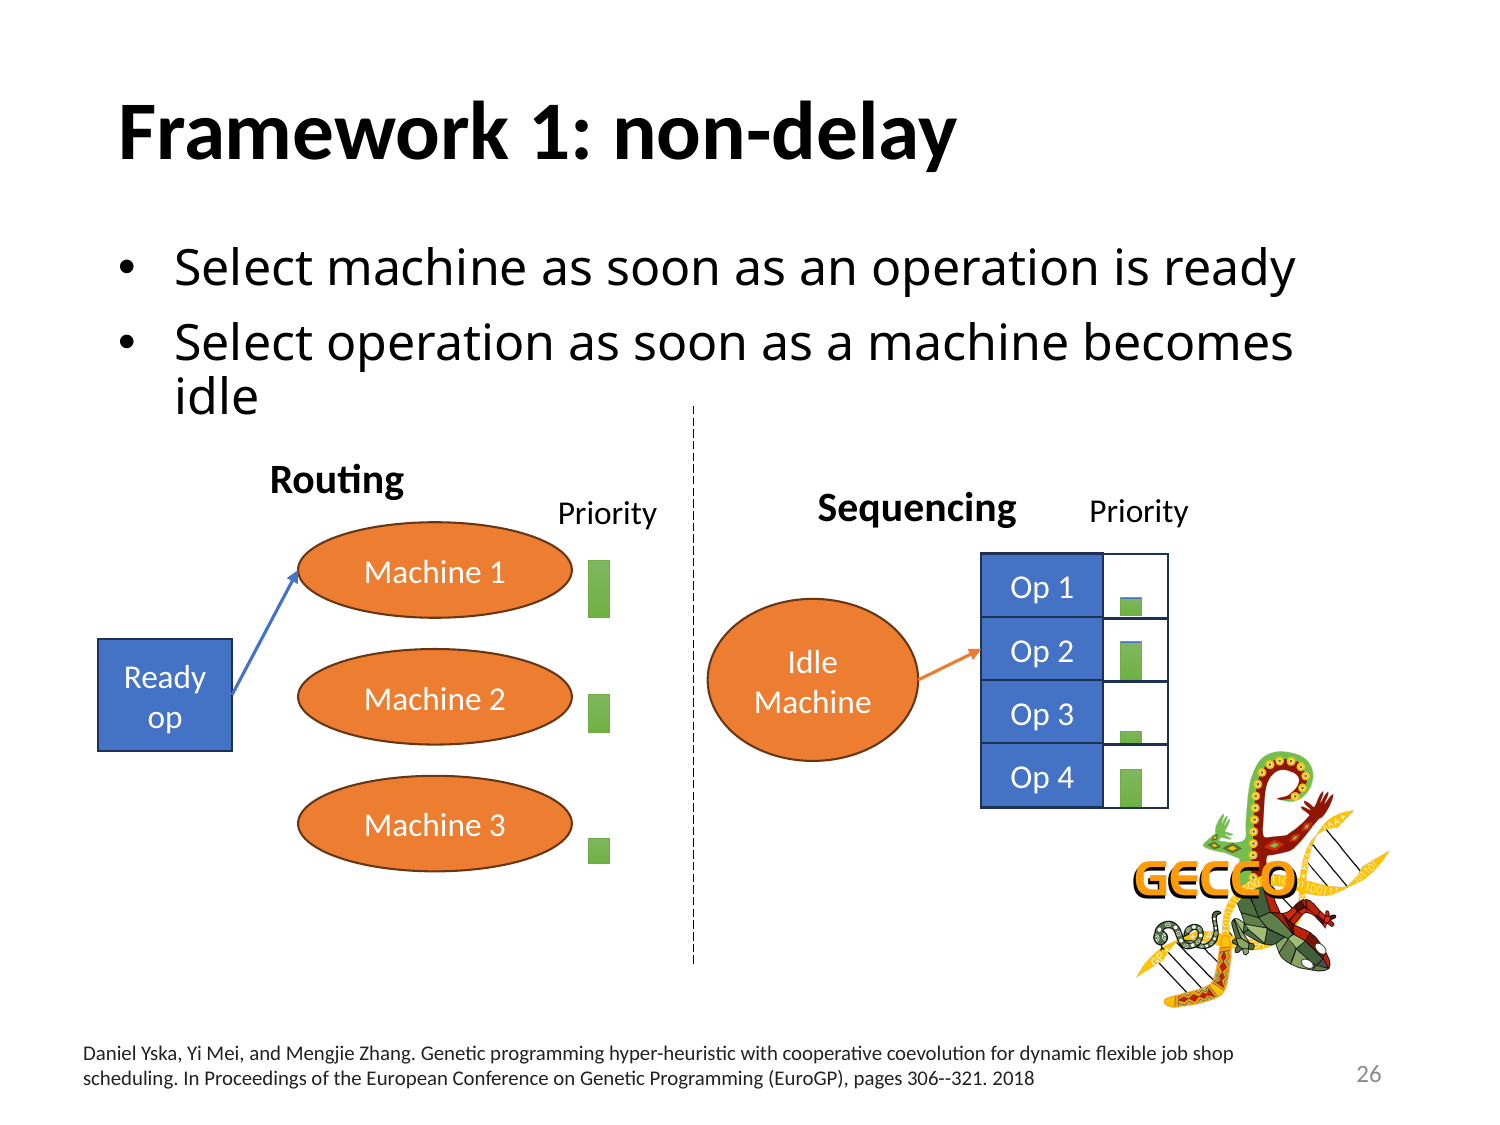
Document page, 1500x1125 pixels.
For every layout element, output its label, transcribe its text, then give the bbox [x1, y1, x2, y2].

text_box Op 3 [980, 679, 1102, 742]
text_box Machine 3 [297, 774, 573, 873]
text_box Op 1 [980, 552, 1104, 616]
title Framework 1: non-delay [103, 59, 1397, 207]
slide_number 26 [1059, 1042, 1397, 1103]
text_box Ready op [97, 638, 233, 752]
text_box Priority [543, 484, 673, 539]
text_box Op 4 [980, 742, 1102, 809]
text_box Sequencing [802, 472, 1032, 538]
text_box Priority [1074, 481, 1204, 537]
text_box [1102, 680, 1169, 743]
text_box [1102, 617, 1169, 680]
text_box Idle Machine [706, 597, 920, 762]
text_box [588, 560, 610, 618]
text_box Daniel Yska, Yi Mei, and Mengjie Zhang. Genetic programming hyper-heuristic with cooperative coevolution for dynamic flexible job shop scheduling. In Proceedings of the European Conference on Genetic Programming (EuroGP), pages 306--321. 2018 [68, 1032, 1319, 1097]
text_box Machine 1 [297, 521, 573, 619]
list Select machine as soon as an operation is ready Select operation as soon as a machine becomes idle [103, 234, 1397, 1014]
text_box Routing [255, 444, 420, 510]
text_box [1102, 743, 1169, 809]
text_box Machine 2 [297, 647, 573, 746]
text_box [1102, 553, 1169, 617]
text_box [232, 570, 298, 695]
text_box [918, 648, 982, 680]
text_box Op 2 [980, 616, 1102, 679]
text_box [588, 838, 610, 864]
text_box [588, 694, 610, 733]
